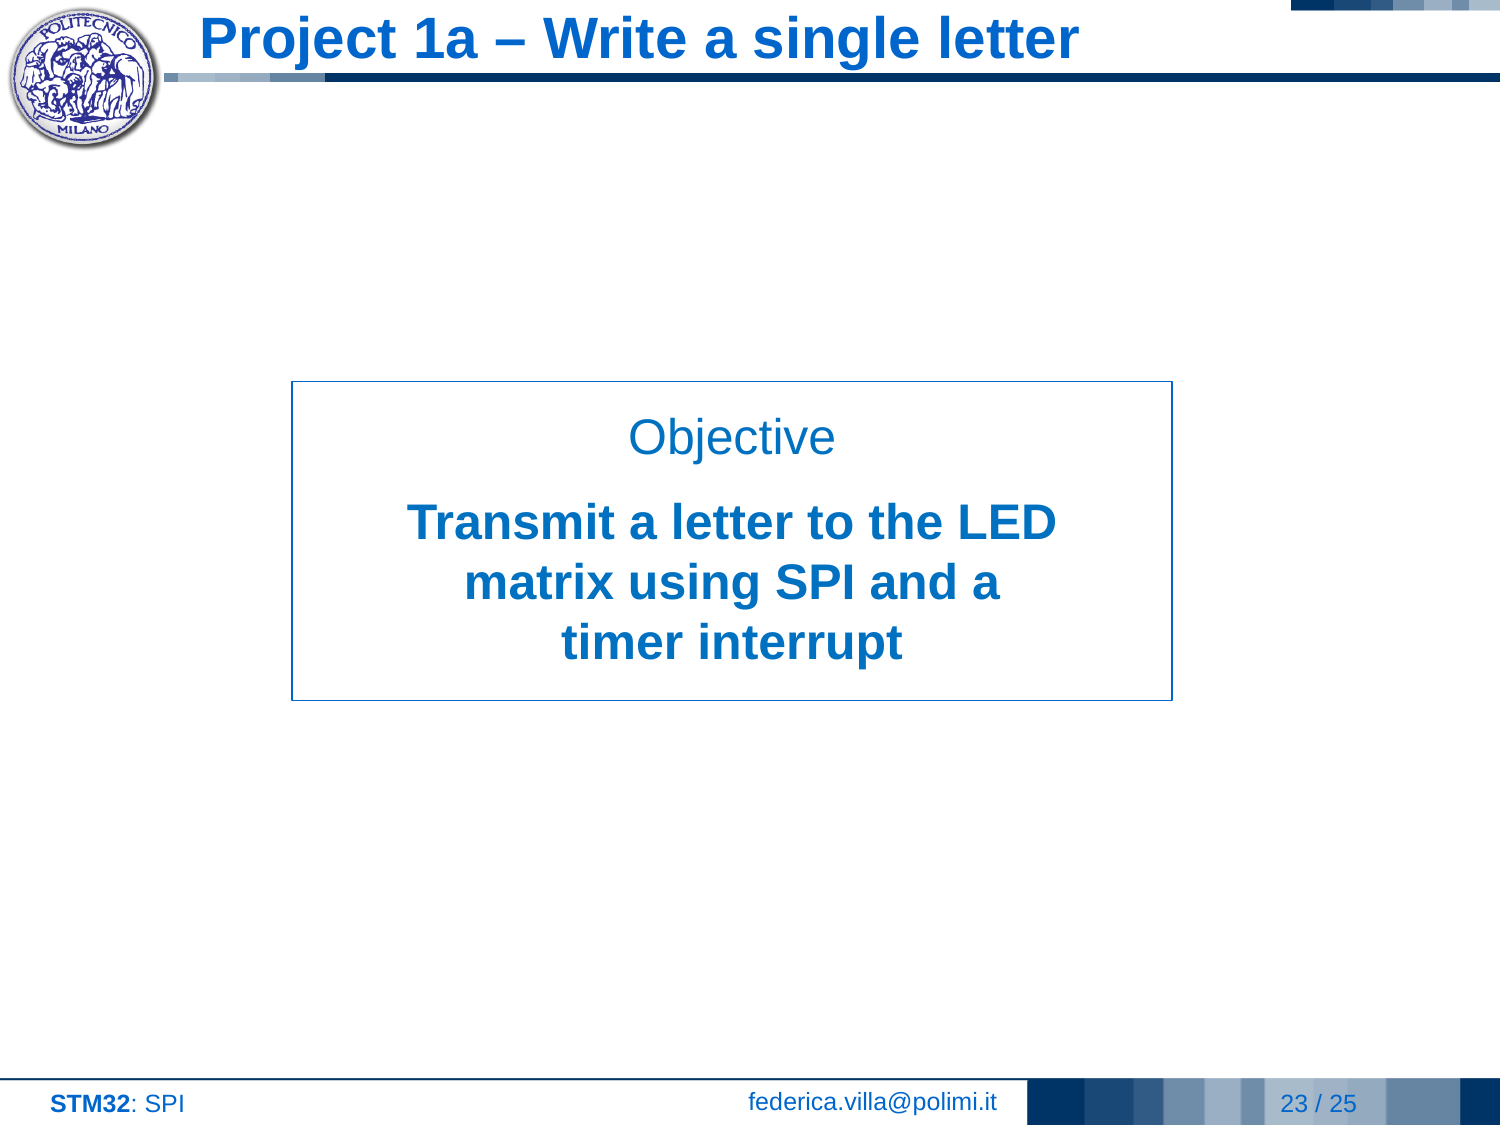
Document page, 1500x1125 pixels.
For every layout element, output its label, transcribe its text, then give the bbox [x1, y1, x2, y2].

title Project 1a – Write a single letter [199, 0, 1500, 71]
picture [0, 0, 1500, 153]
text_box [292, 381, 1173, 701]
picture [0, 1074, 1500, 1125]
